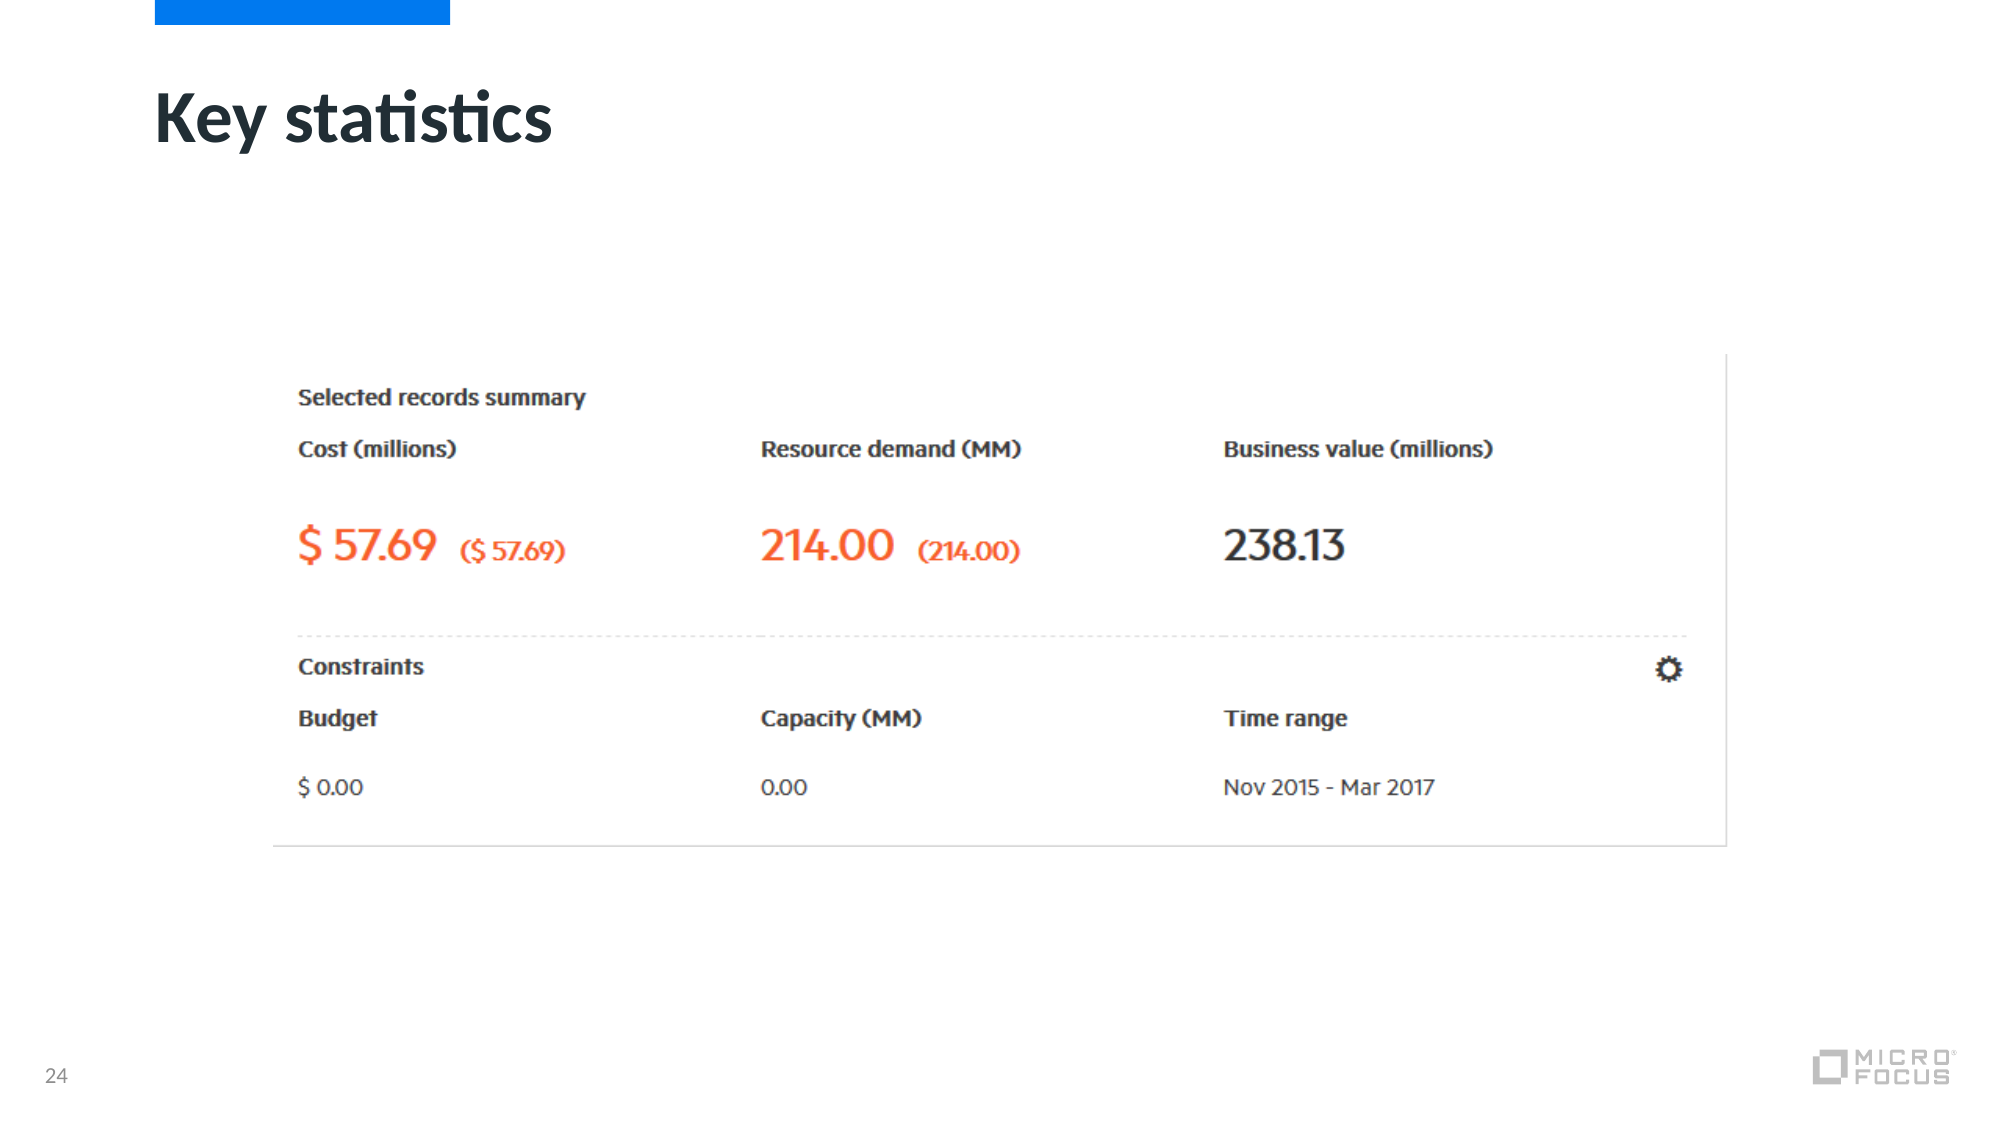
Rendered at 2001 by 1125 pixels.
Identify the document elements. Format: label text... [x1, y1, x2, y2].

slide_number 24 [30, 1051, 90, 1097]
title Key statistics [155, 70, 1847, 179]
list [273, 354, 1729, 847]
